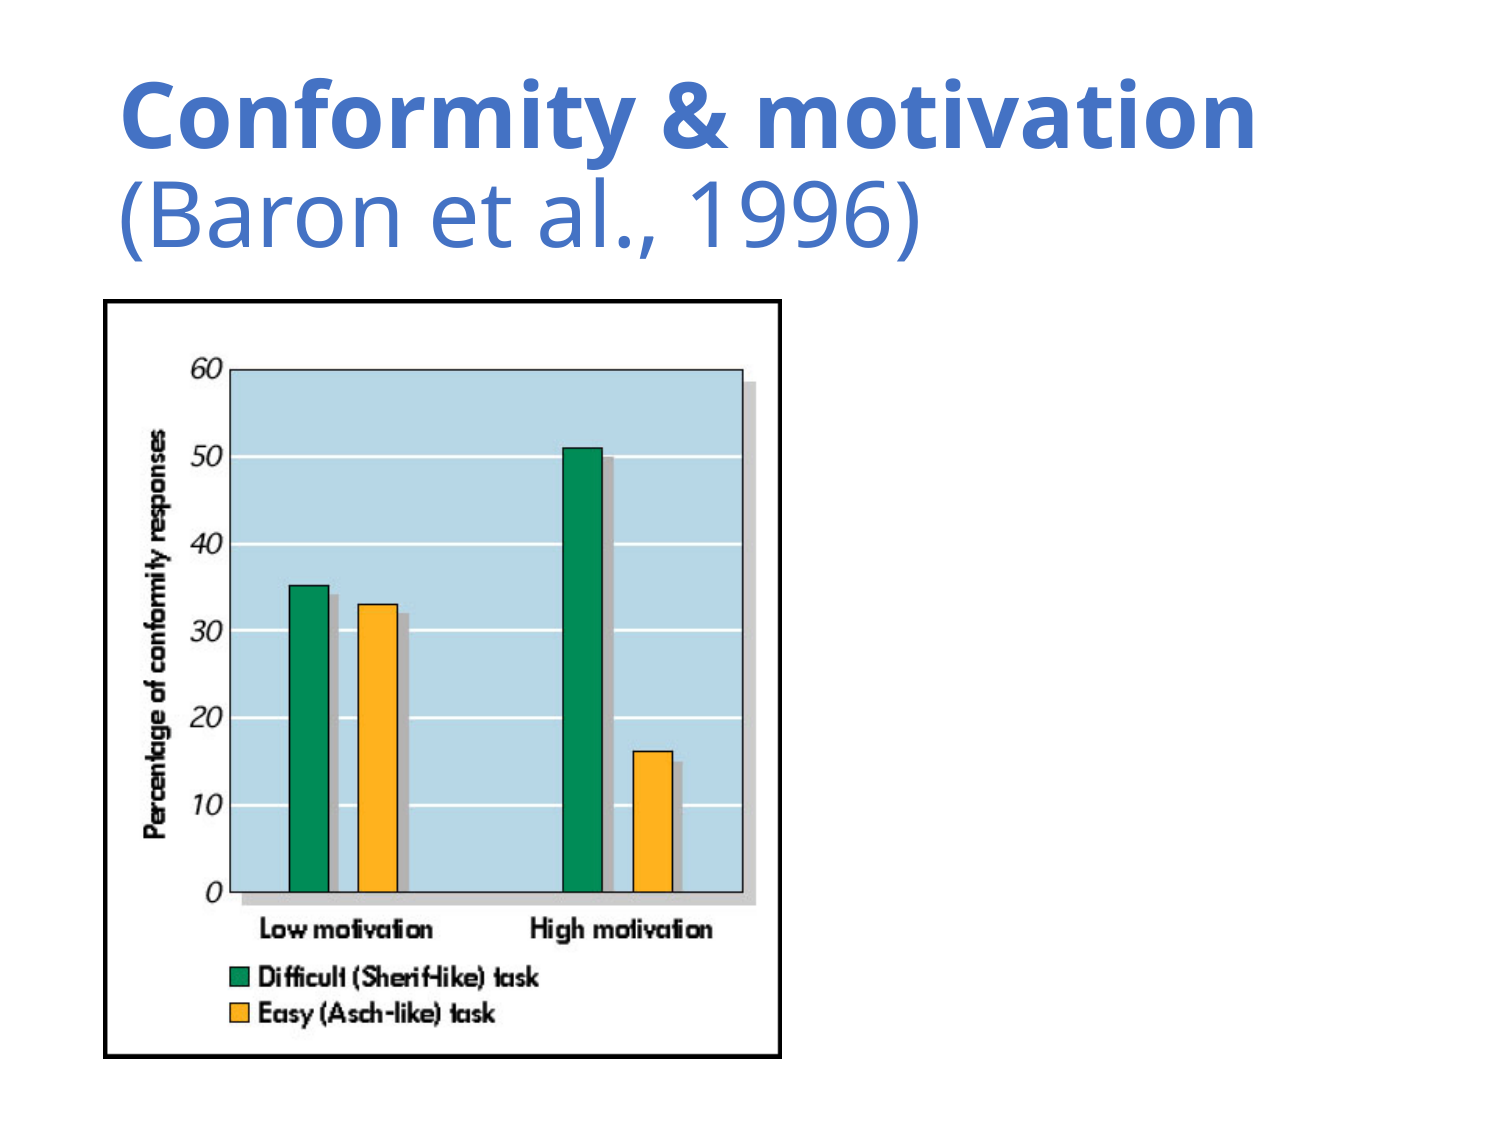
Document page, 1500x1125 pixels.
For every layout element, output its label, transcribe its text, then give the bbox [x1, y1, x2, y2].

title Conformity & motivation (Baron et al., 1996) [103, 59, 1397, 278]
picture [103, 299, 782, 1059]
